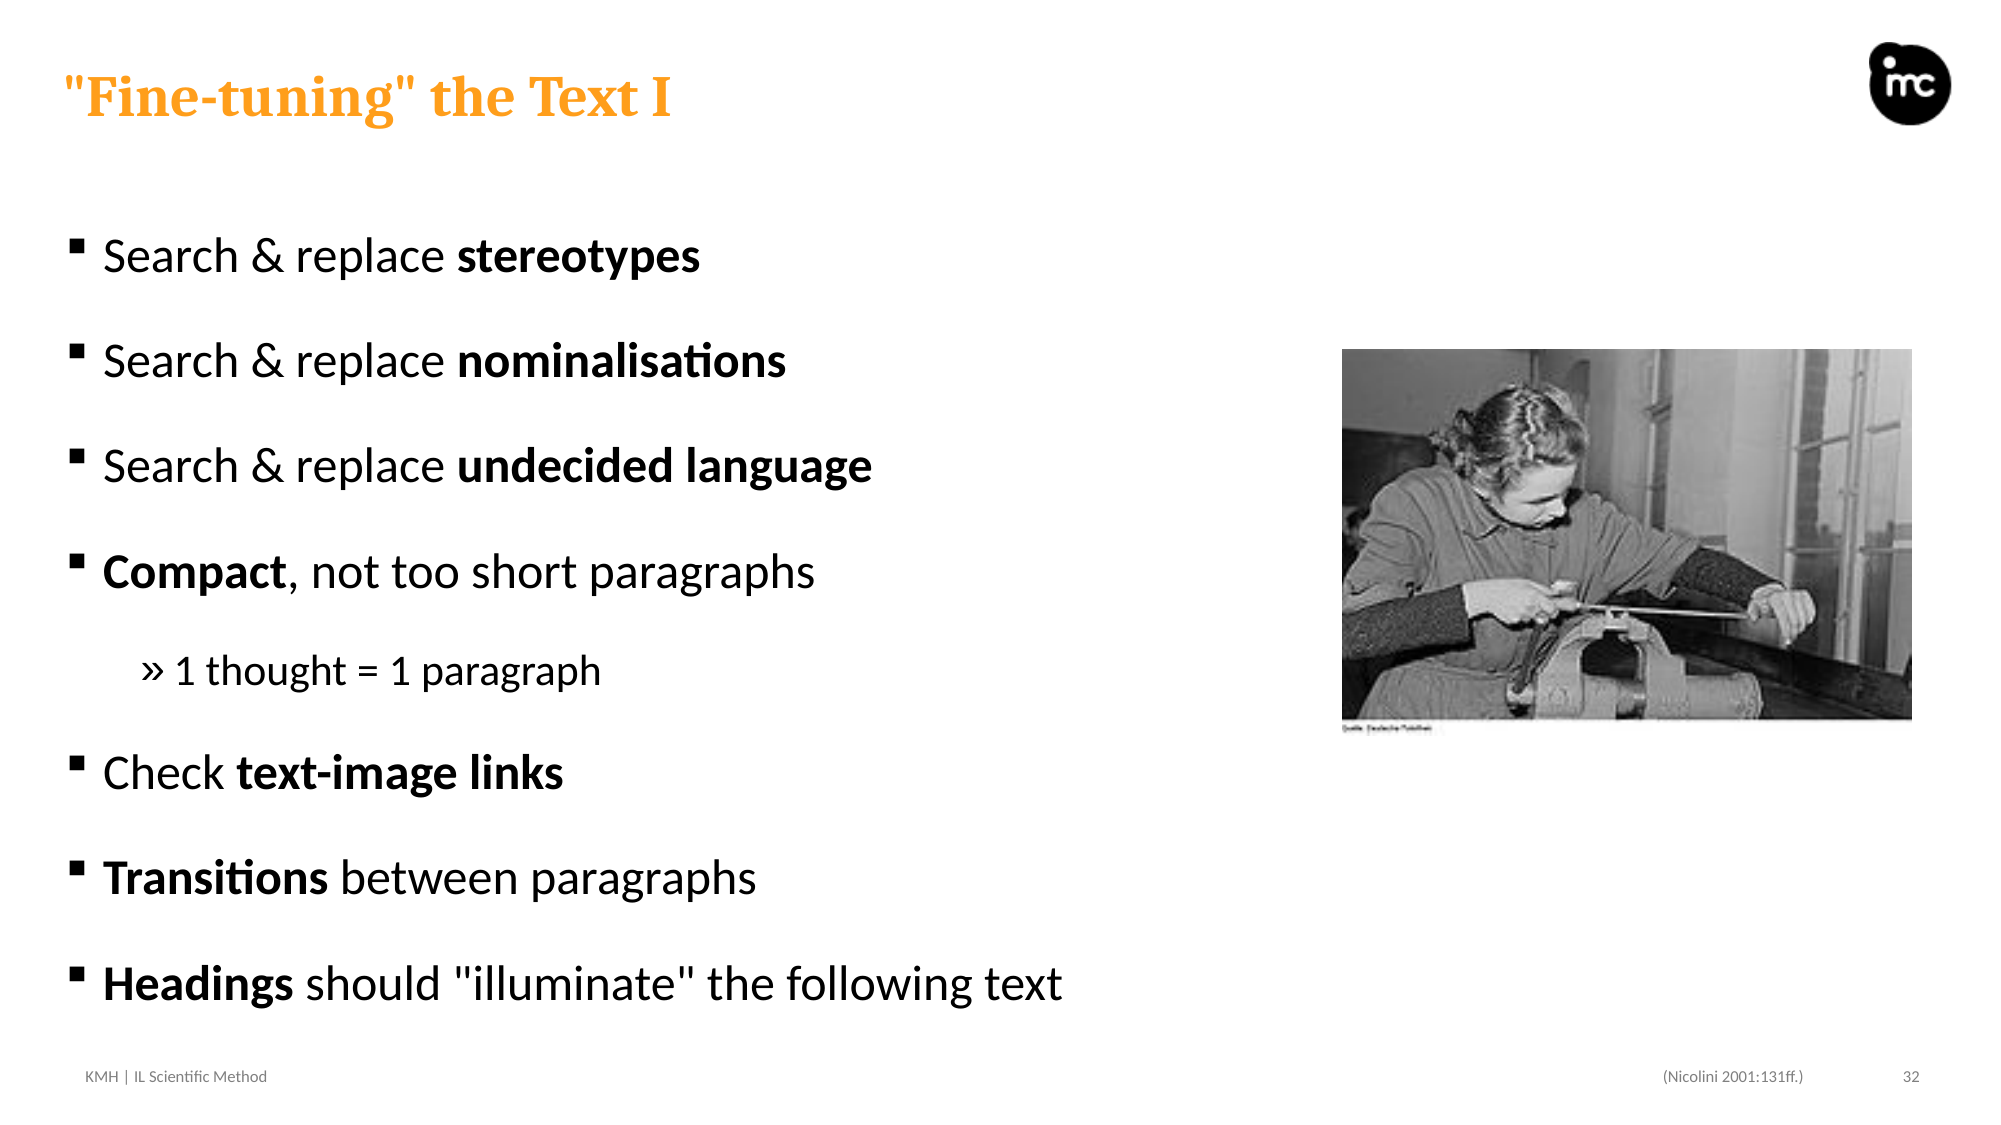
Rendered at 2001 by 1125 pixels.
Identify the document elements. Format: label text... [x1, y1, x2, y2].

picture [1342, 349, 1912, 736]
list Search & replace stereotypes Search & replace nominalisations Search & replace undecided language Compact, not too short paragraphs 1 thought = 1 paragraph Check text-image links Transitions between paragraphs Headings should "illuminate" the following text [50, 193, 1969, 1009]
list (Nicolini 2001:131ff.) [968, 1058, 1819, 1094]
picture [1869, 42, 1953, 127]
title "Fine-tuning" the Text I [47, 50, 1870, 126]
